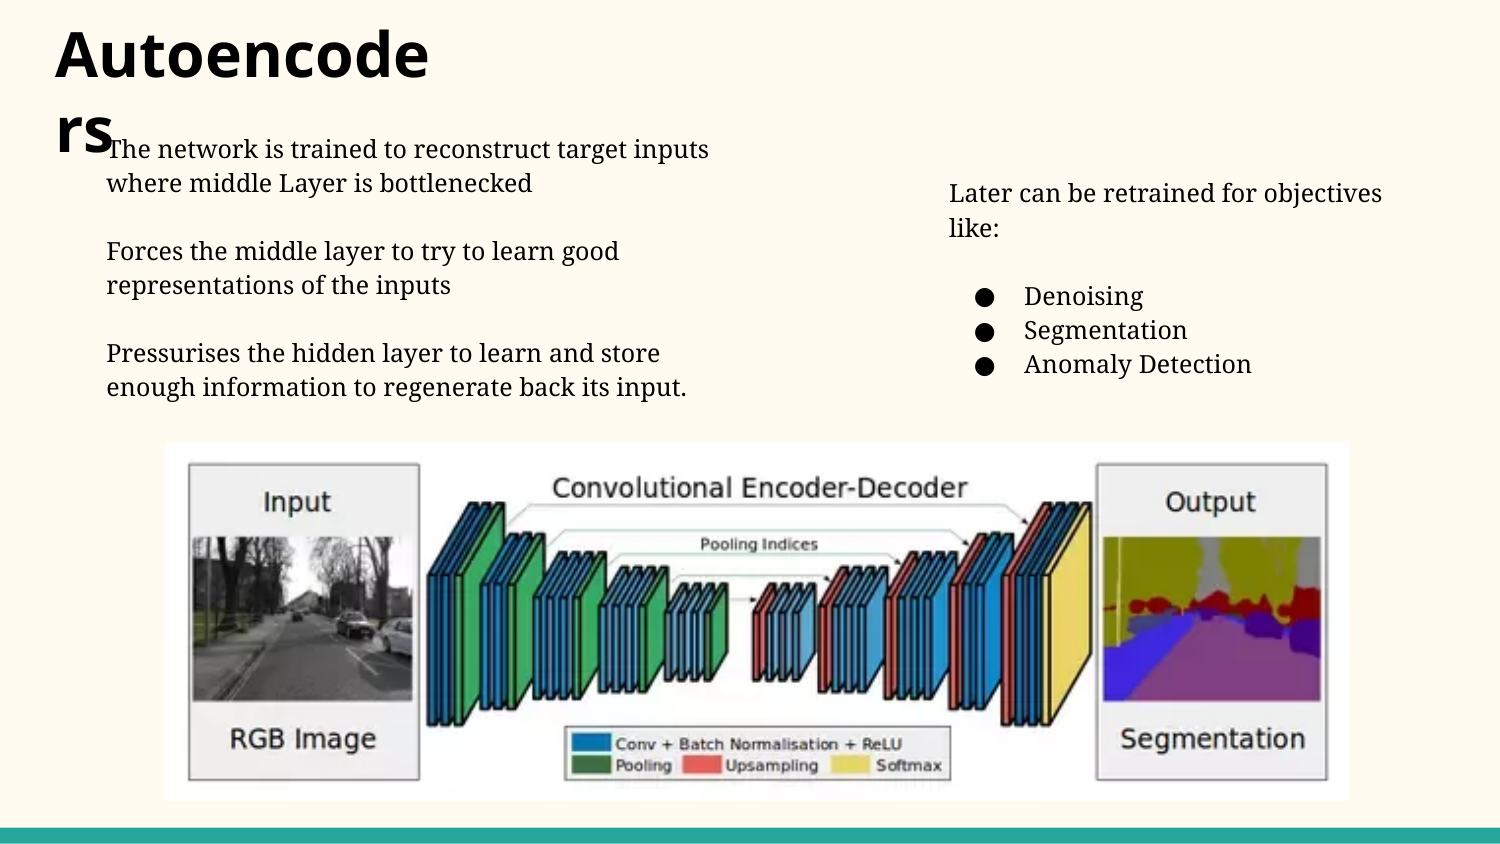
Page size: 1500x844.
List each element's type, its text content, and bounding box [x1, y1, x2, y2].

title Autoencoders [40, 0, 459, 101]
list The network is trained to reconstruct target inputs where middle Layer is bottlenecked Forces the middle layer to try to learn good representations of the inputs Pressurises the hidden layer to learn and store enough information to regenerate back its input. [91, 113, 726, 444]
text_box Later can be retrained for objectives like: Denoising Segmentation Anomaly Detection [934, 158, 1427, 399]
picture [164, 442, 1349, 802]
